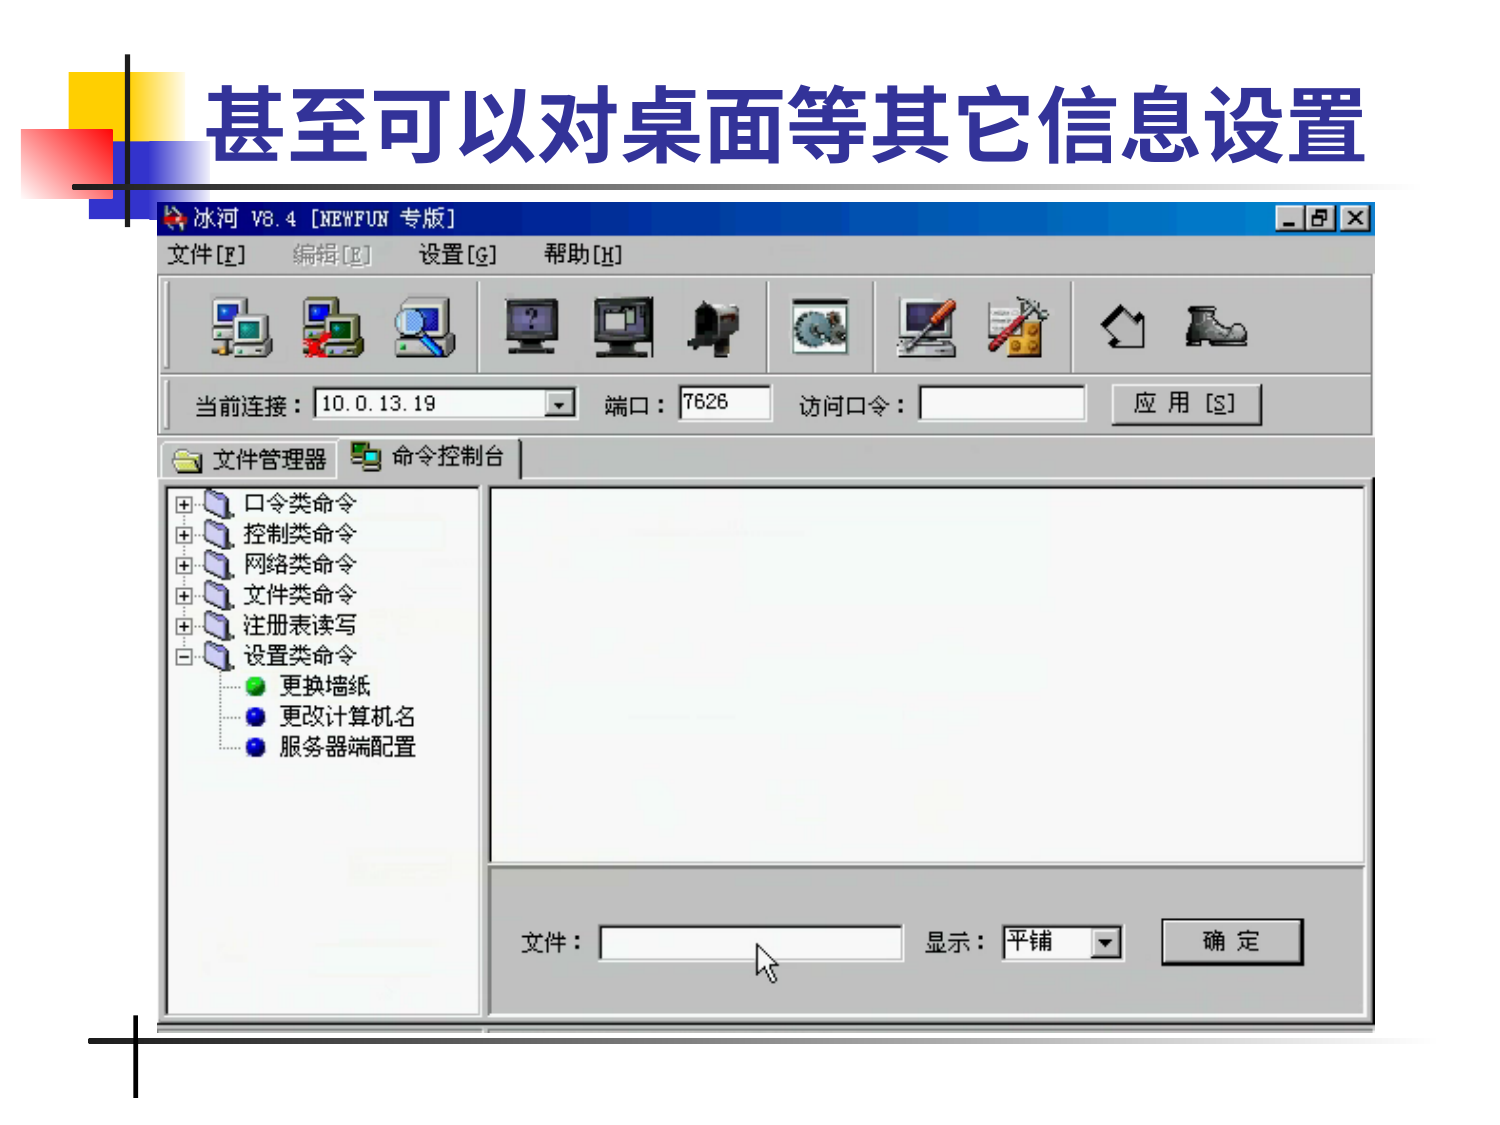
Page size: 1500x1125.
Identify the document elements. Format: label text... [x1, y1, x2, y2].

title 甚至可以对桌面等其它信息设置 [188, 23, 1468, 181]
picture [157, 202, 1375, 1034]
